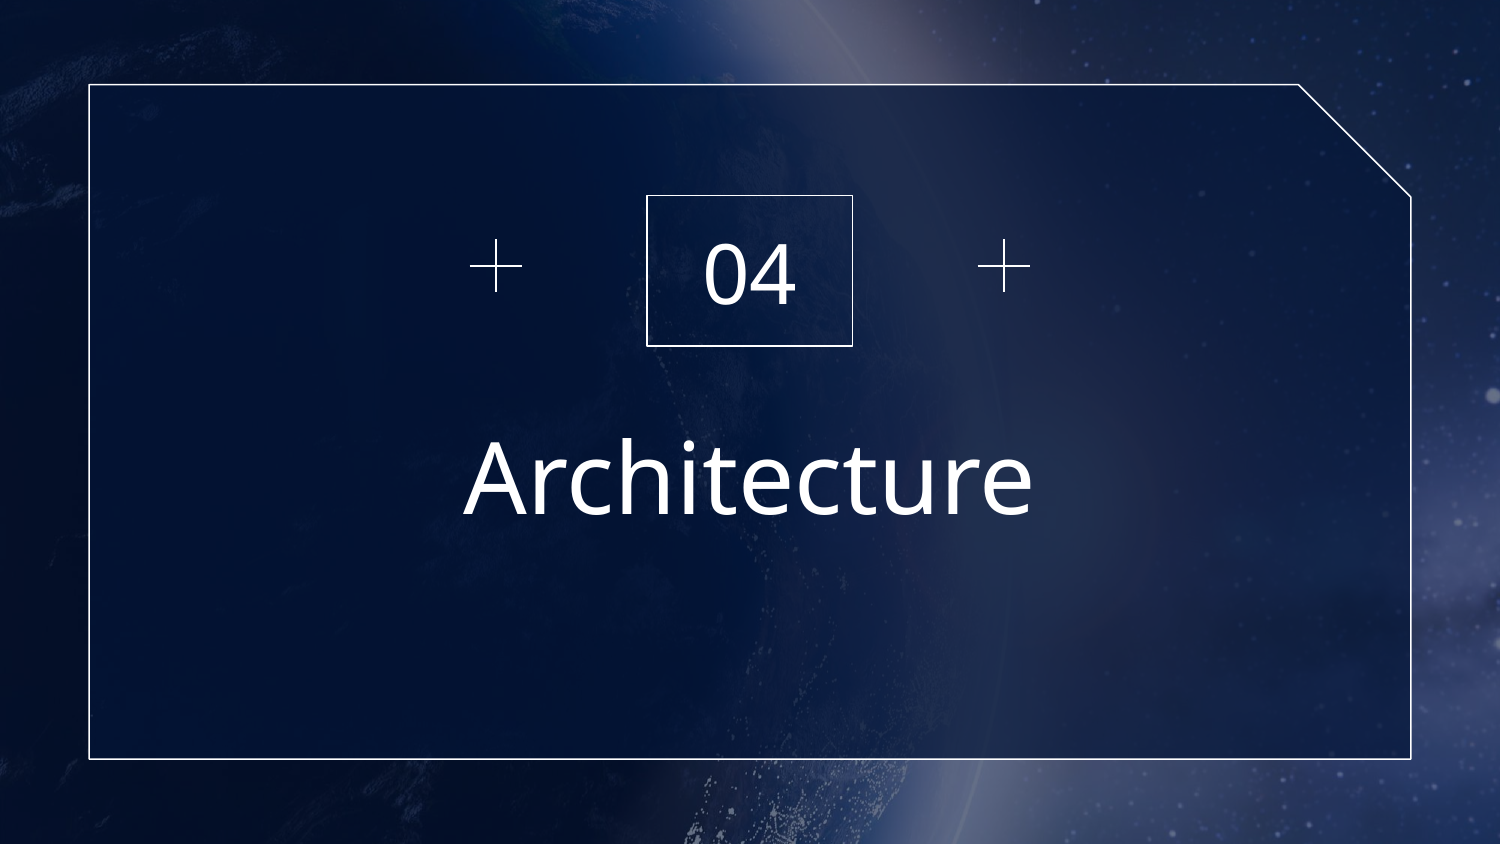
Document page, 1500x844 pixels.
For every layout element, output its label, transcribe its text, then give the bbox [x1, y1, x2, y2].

title 04 [646, 195, 853, 347]
title Architecture [96, 399, 1404, 552]
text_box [469, 239, 523, 293]
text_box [977, 239, 1031, 293]
